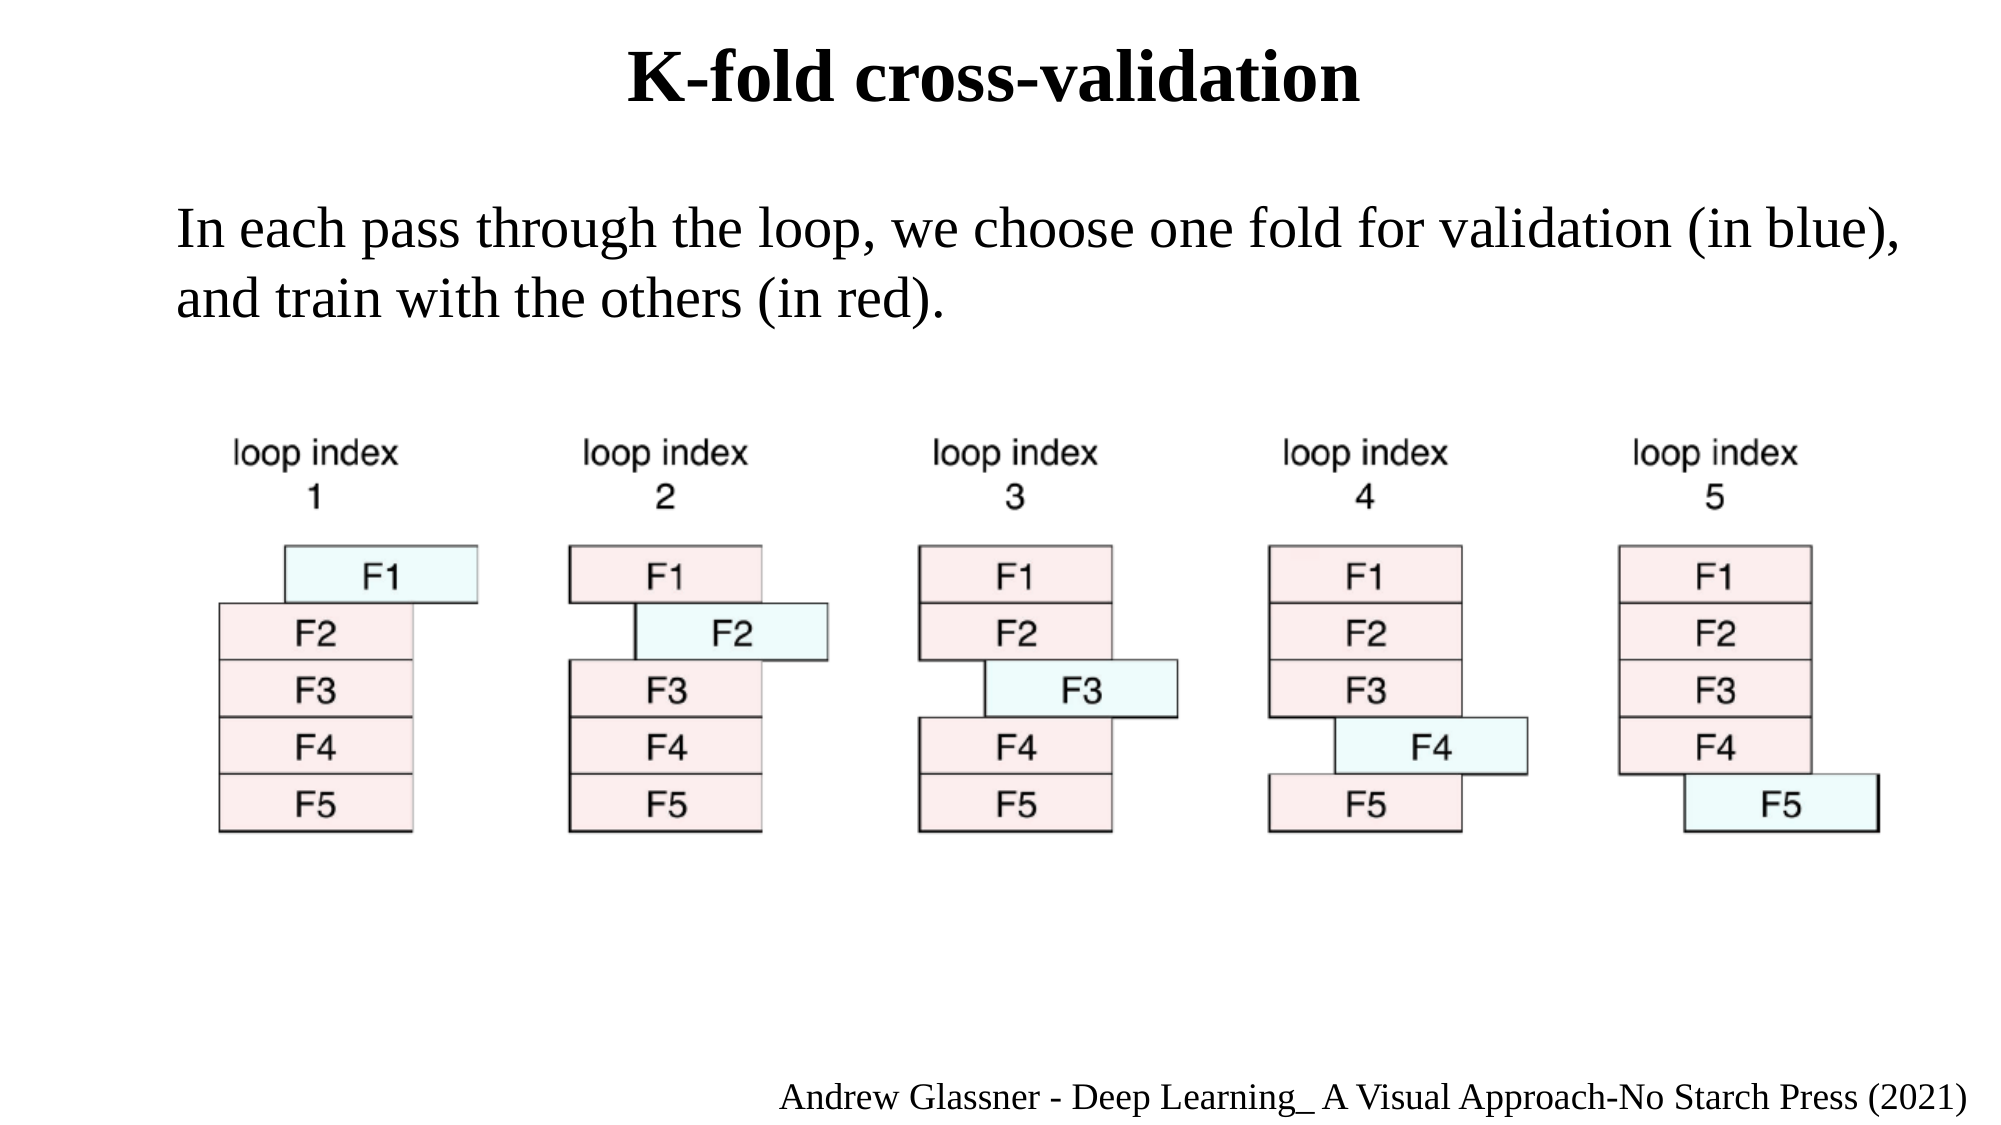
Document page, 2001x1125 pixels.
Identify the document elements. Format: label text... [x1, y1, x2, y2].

text_box K-fold cross-validation [612, 19, 1424, 125]
text_box Andrew Glassner - Deep Learning_ A Visual Approach-No Starch Press (2021) [764, 1064, 2000, 1125]
text_box In each pass through the loop, we choose one fold for validation (in blue), and train with the others (in red). [162, 181, 1932, 337]
picture [197, 404, 1896, 858]
